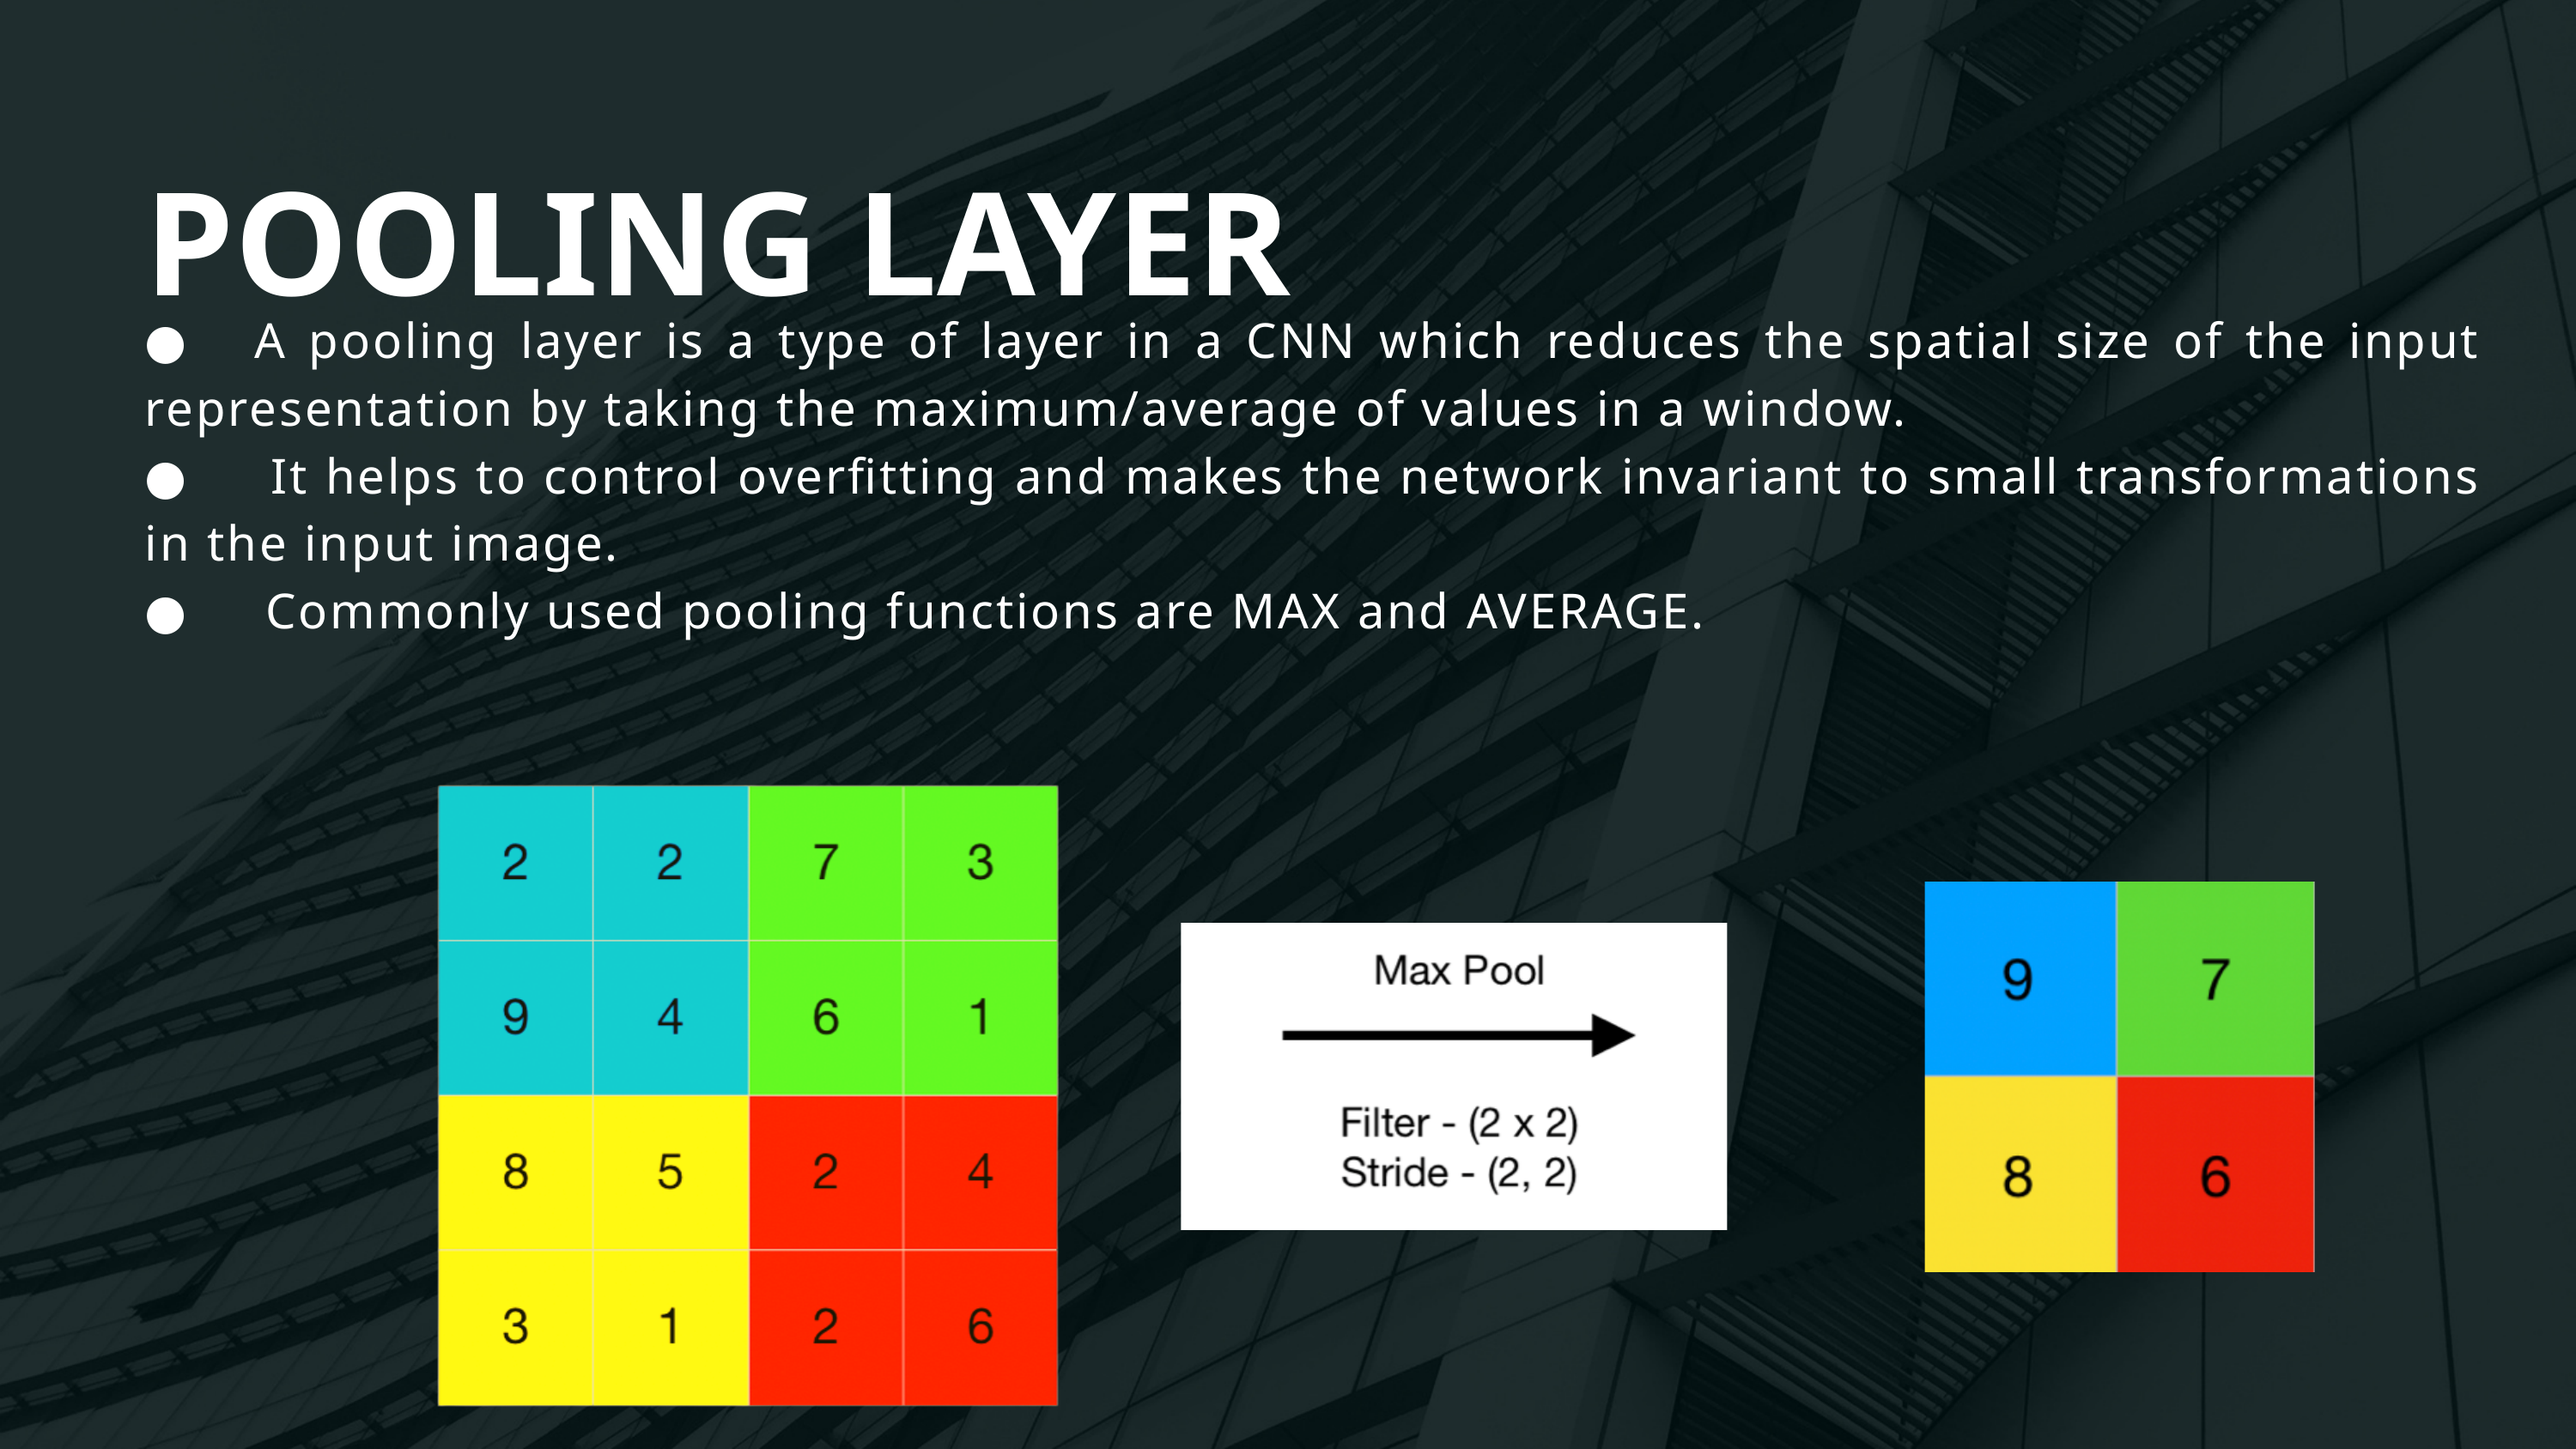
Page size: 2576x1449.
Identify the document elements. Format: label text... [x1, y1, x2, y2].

text_box POOLING LAYER [144, 174, 2392, 300]
text_box [1181, 923, 1728, 1230]
text_box [0, 0, 2576, 1449]
text_box ● A pooling layer is a type of layer in a CNN which reduces the spatial size of the input representation by taking the maximum/average of values in a window. ● It helps to control overfitting and makes the network invariant to small transformations in the input image. ● Commonly used pooling functions are MAX and AVERAGE. [144, 300, 2484, 639]
text_box [428, 776, 1068, 1412]
text_box [1924, 882, 2315, 1272]
